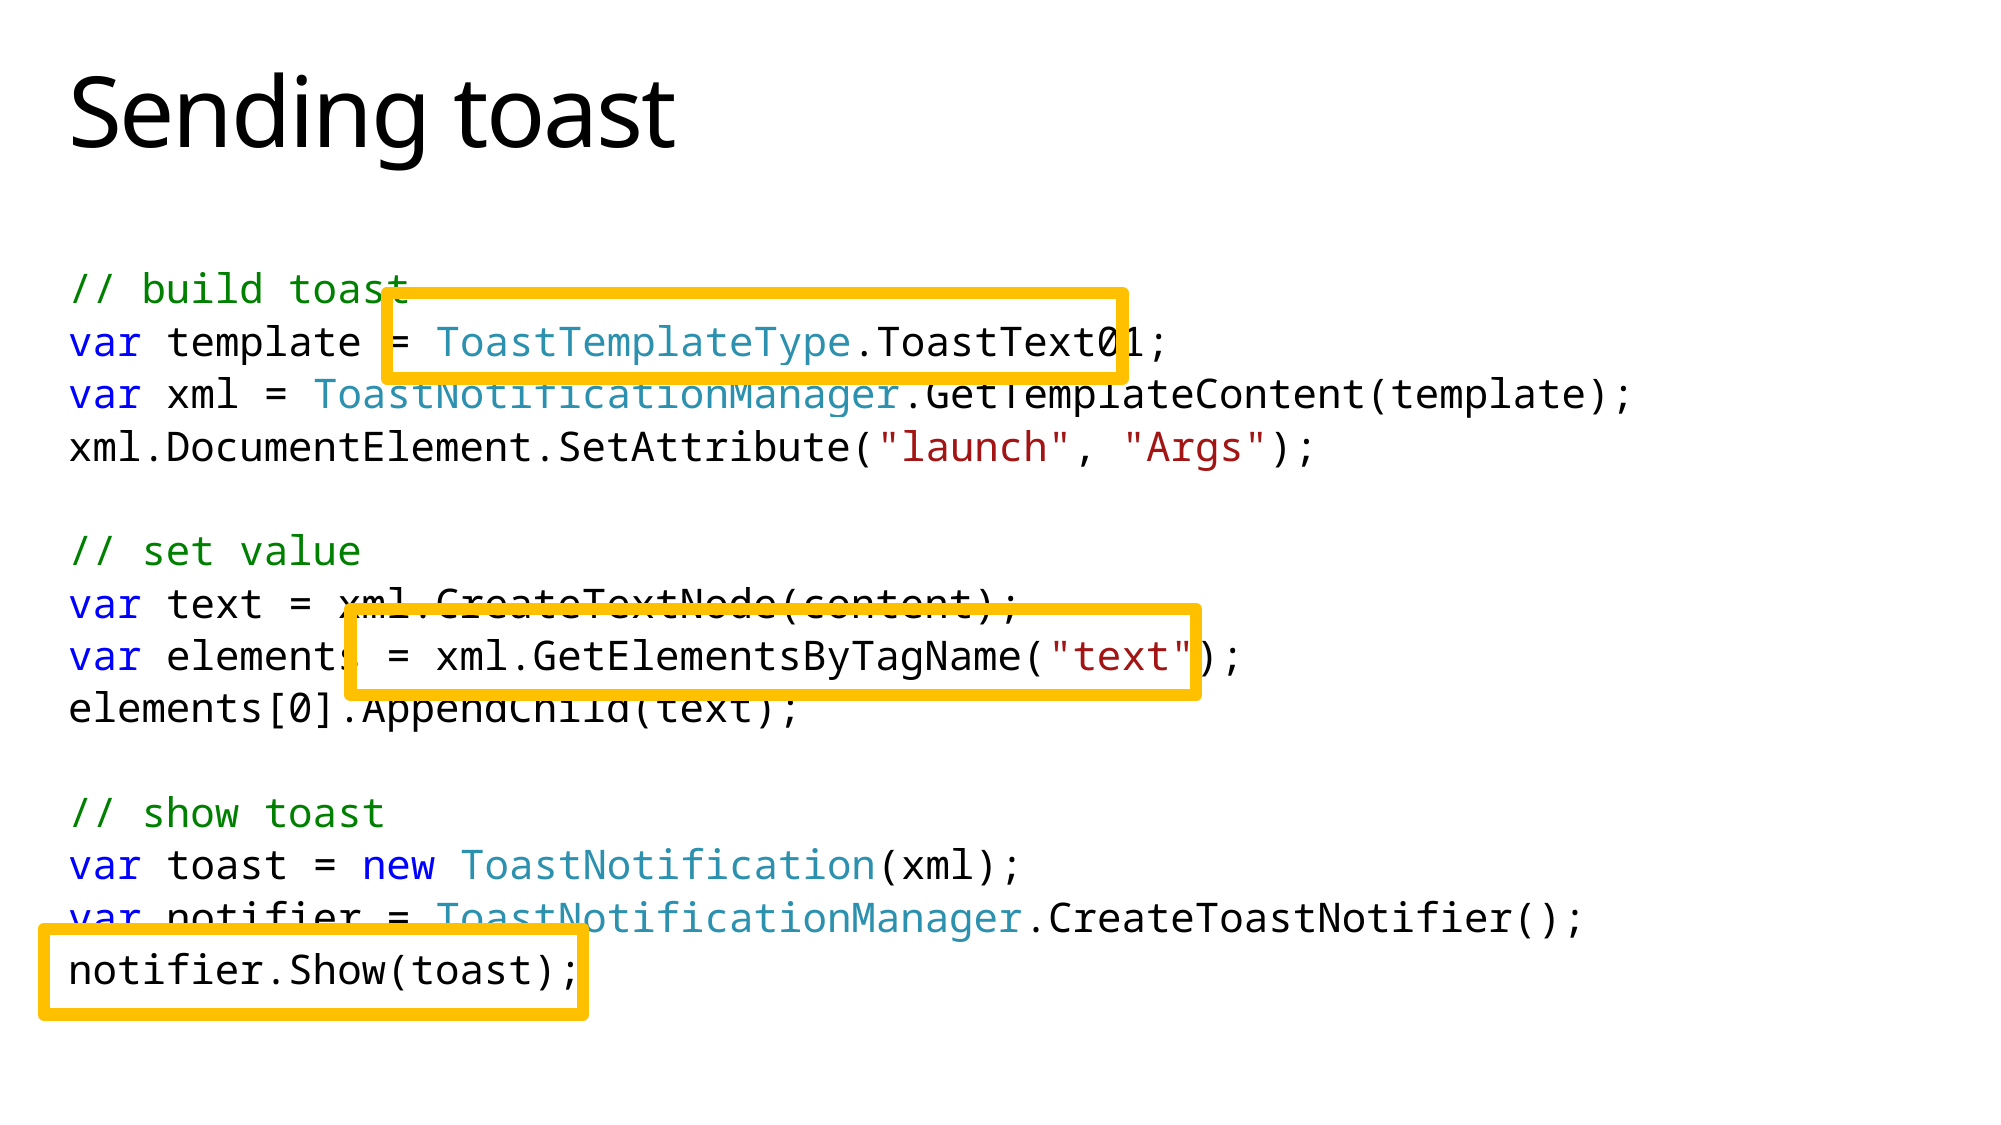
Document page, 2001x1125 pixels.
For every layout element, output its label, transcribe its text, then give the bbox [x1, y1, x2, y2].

text_box [43, 928, 584, 1015]
text_box [386, 292, 1123, 379]
list // build toast var template = ToastTemplateType.ToastText01; var xml = ToastNotificationManager.GetTemplateContent(template); xml.DocumentElement.SetAttribute("launch", "Args"); // set value var text = xml.CreateTextNode(content); var elements = xml.GetElementsByTagName("text"); elements[0].AppendChild(text); // show toast var toast = new ToastNotification(xml); var notifier = ToastNotificationManager.CreateToastNotifier(); notifier.Show(toast); [44, 196, 1956, 518]
text_box [350, 608, 1197, 696]
title Sending toast [44, 47, 1957, 196]
